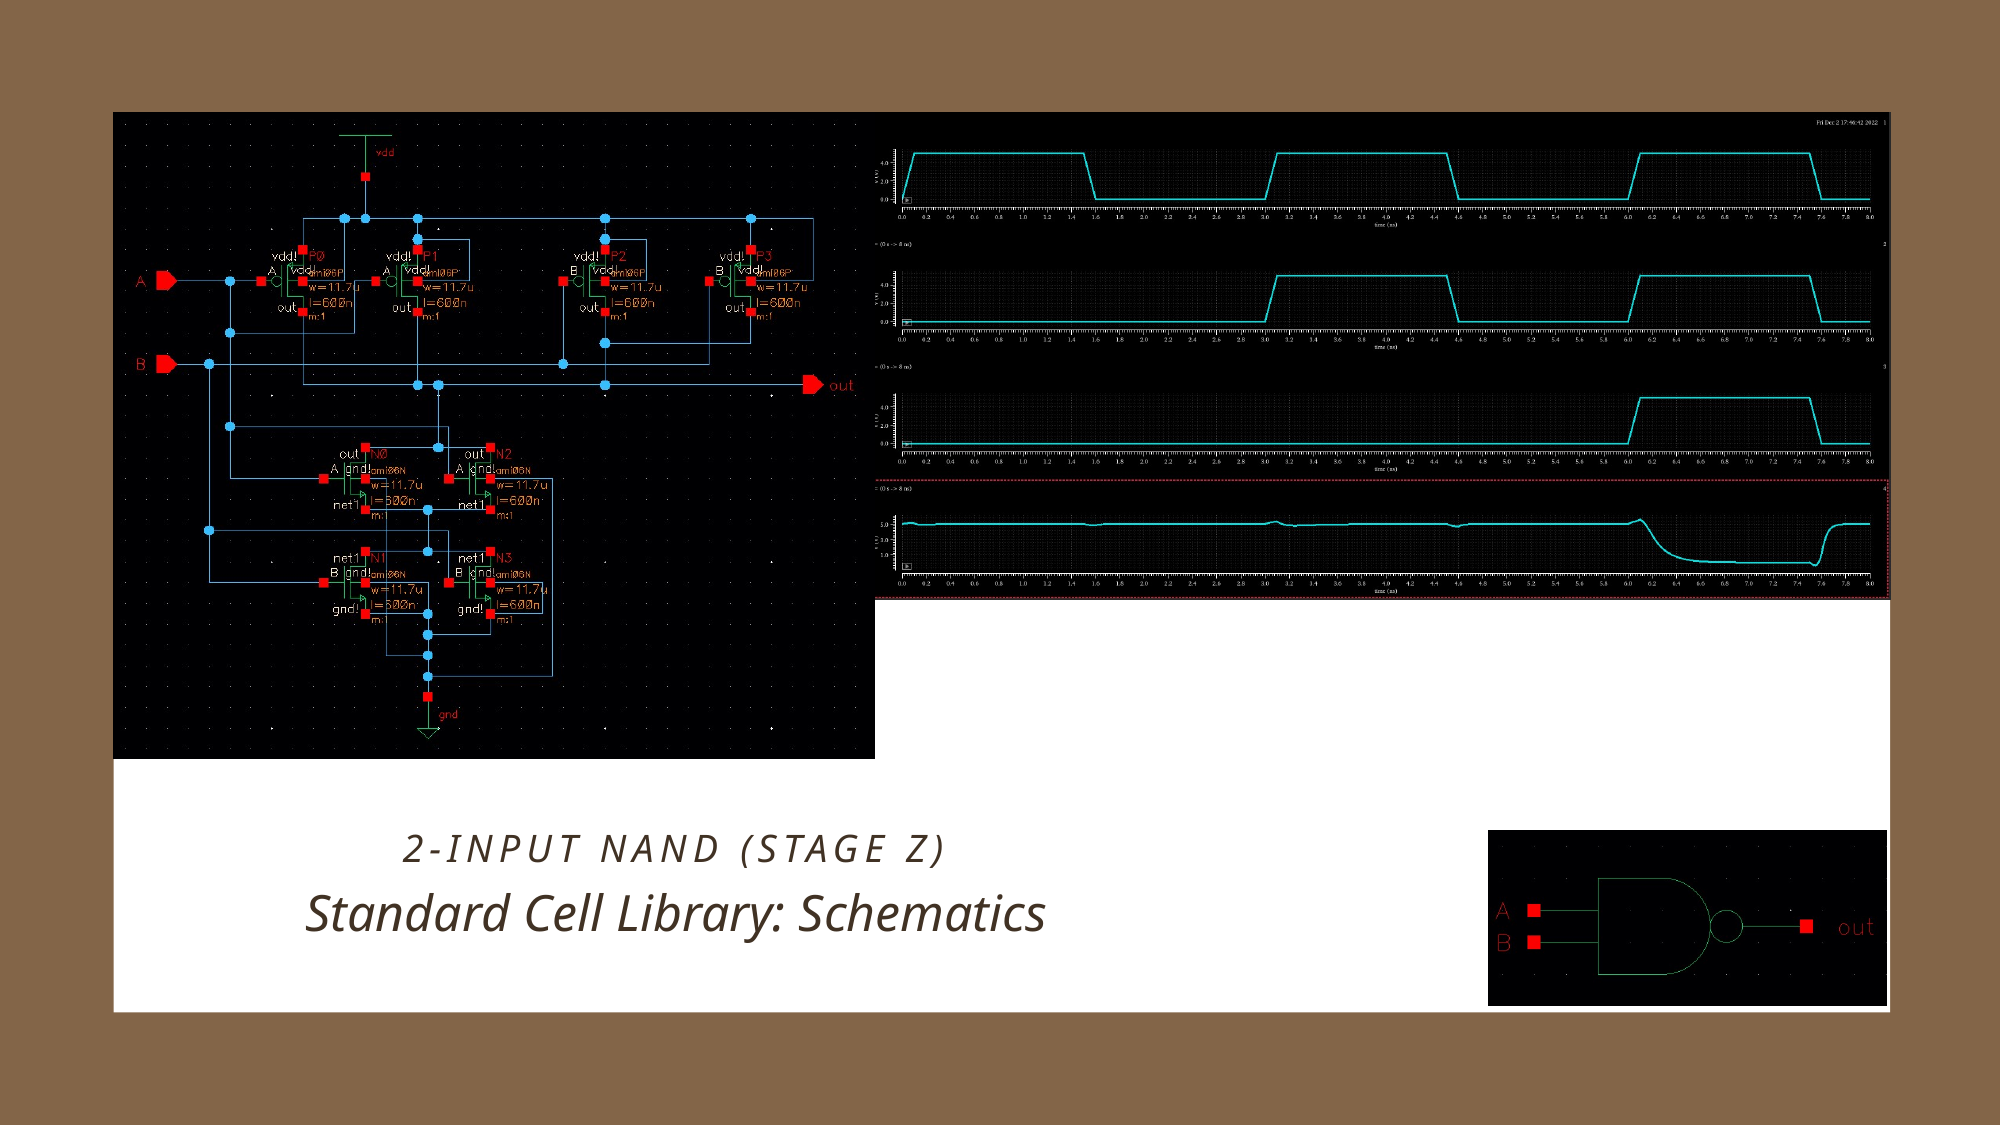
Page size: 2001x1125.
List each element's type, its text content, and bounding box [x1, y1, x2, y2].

picture [1488, 830, 1887, 1006]
text_box [113, 600, 1891, 1013]
list Standard Cell Library: Schematics [74, 873, 1278, 977]
title 2-Input NAND (stage Z) [0, 822, 1375, 924]
picture [113, 112, 1891, 760]
text_box [0, 0, 2000, 1125]
